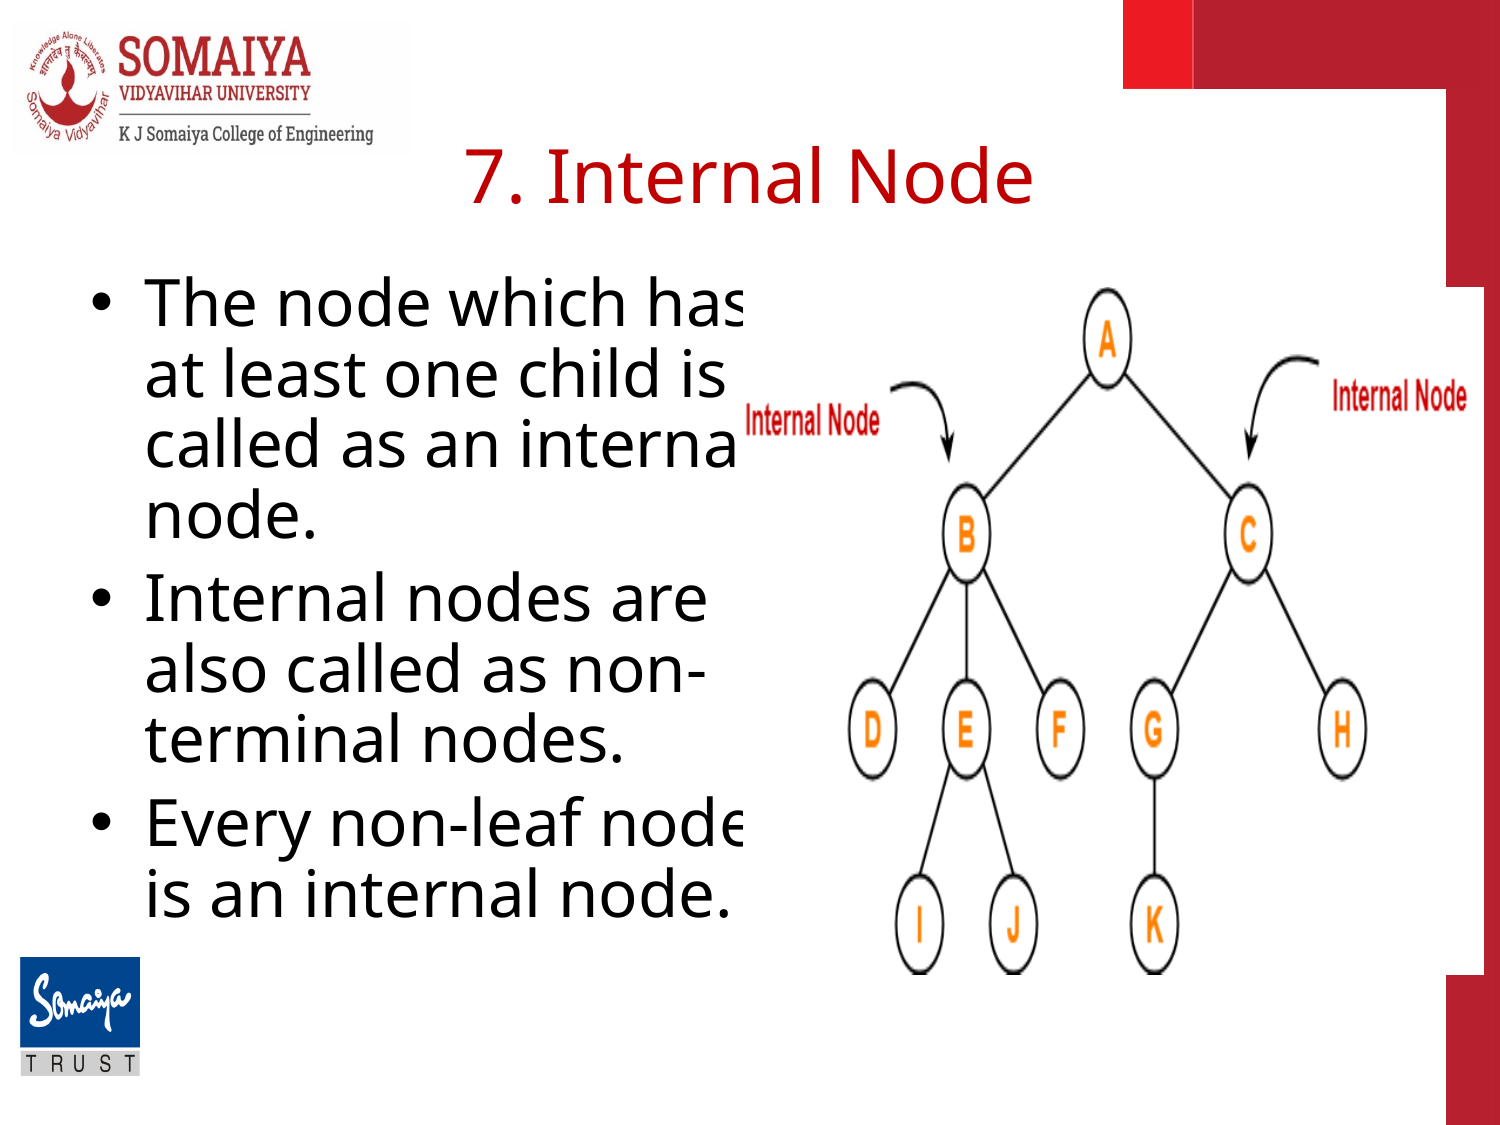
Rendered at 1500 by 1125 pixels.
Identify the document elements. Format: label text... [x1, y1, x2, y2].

picture [742, 0, 1500, 1125]
picture [11, 21, 412, 156]
list The node which has at least one child is called as an internal node. Internal nodes are also called as non-terminal nodes. Every non-leaf node is an internal node. [75, 262, 775, 1005]
title 7. Internal Node [75, 125, 1425, 233]
picture [20, 956, 140, 1076]
